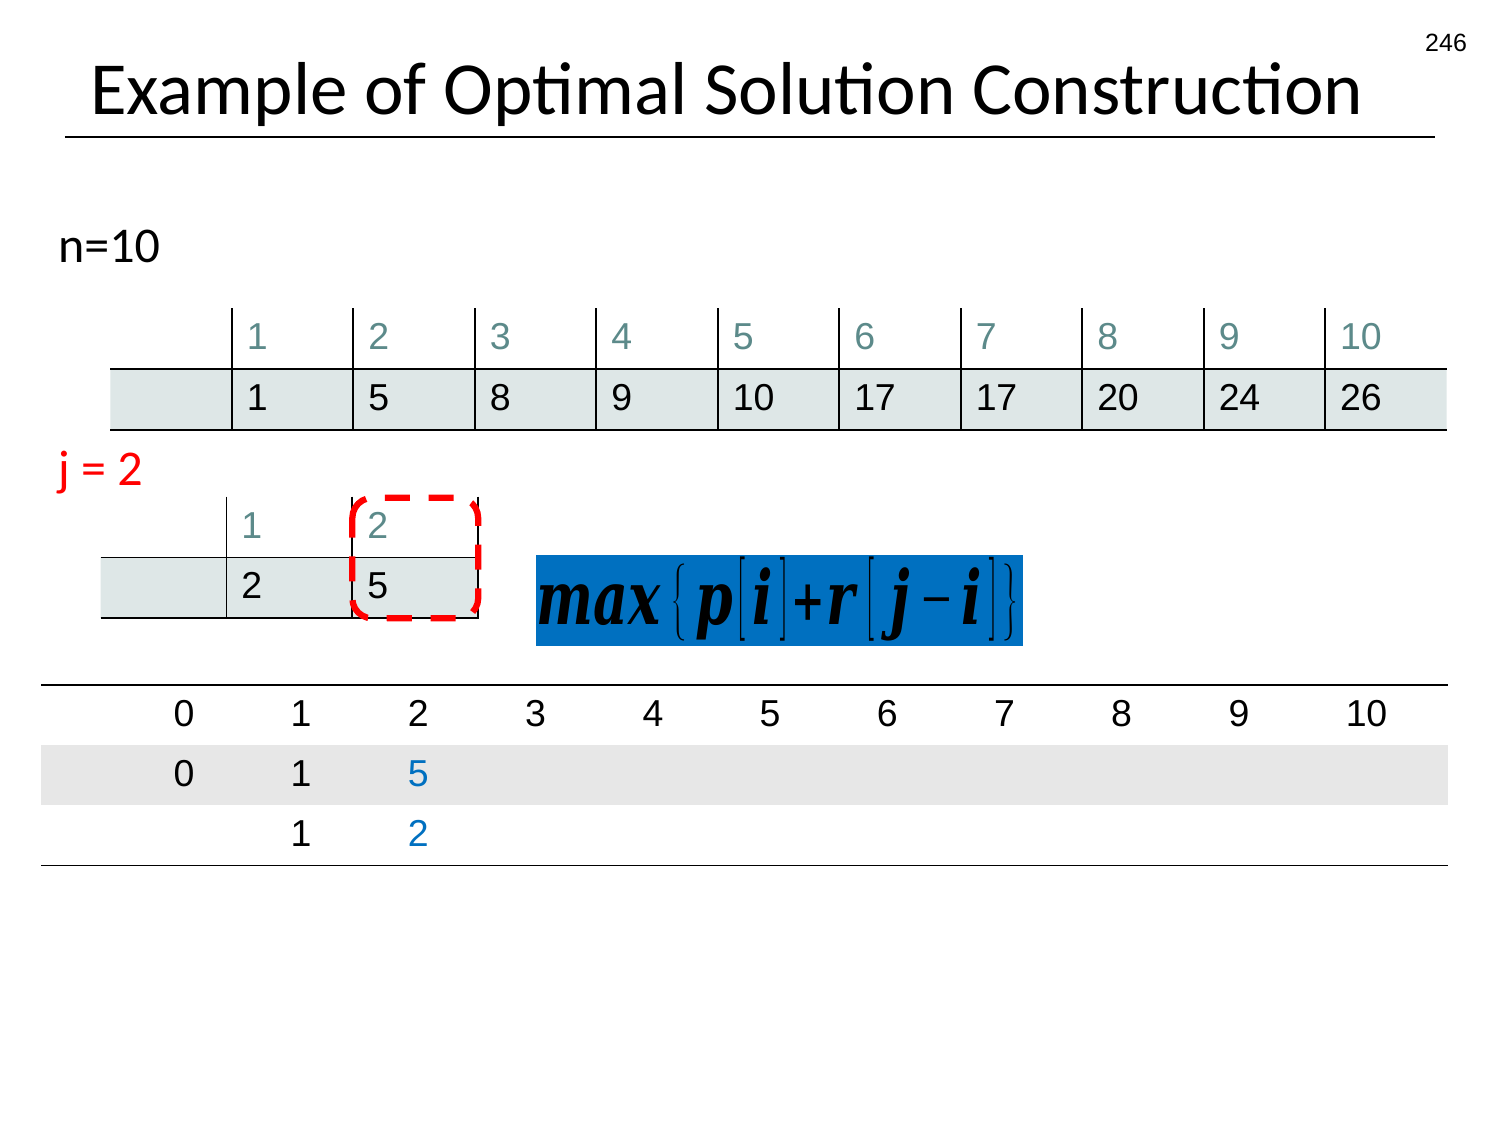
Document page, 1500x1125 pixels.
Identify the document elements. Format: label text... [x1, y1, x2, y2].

text_box [352, 497, 479, 619]
slide_number 246 [1131, 18, 1483, 62]
text_box n=10 [43, 205, 175, 280]
title Example of Optimal Solution Construction [75, 20, 1425, 138]
text_box j = 2 [43, 427, 158, 503]
